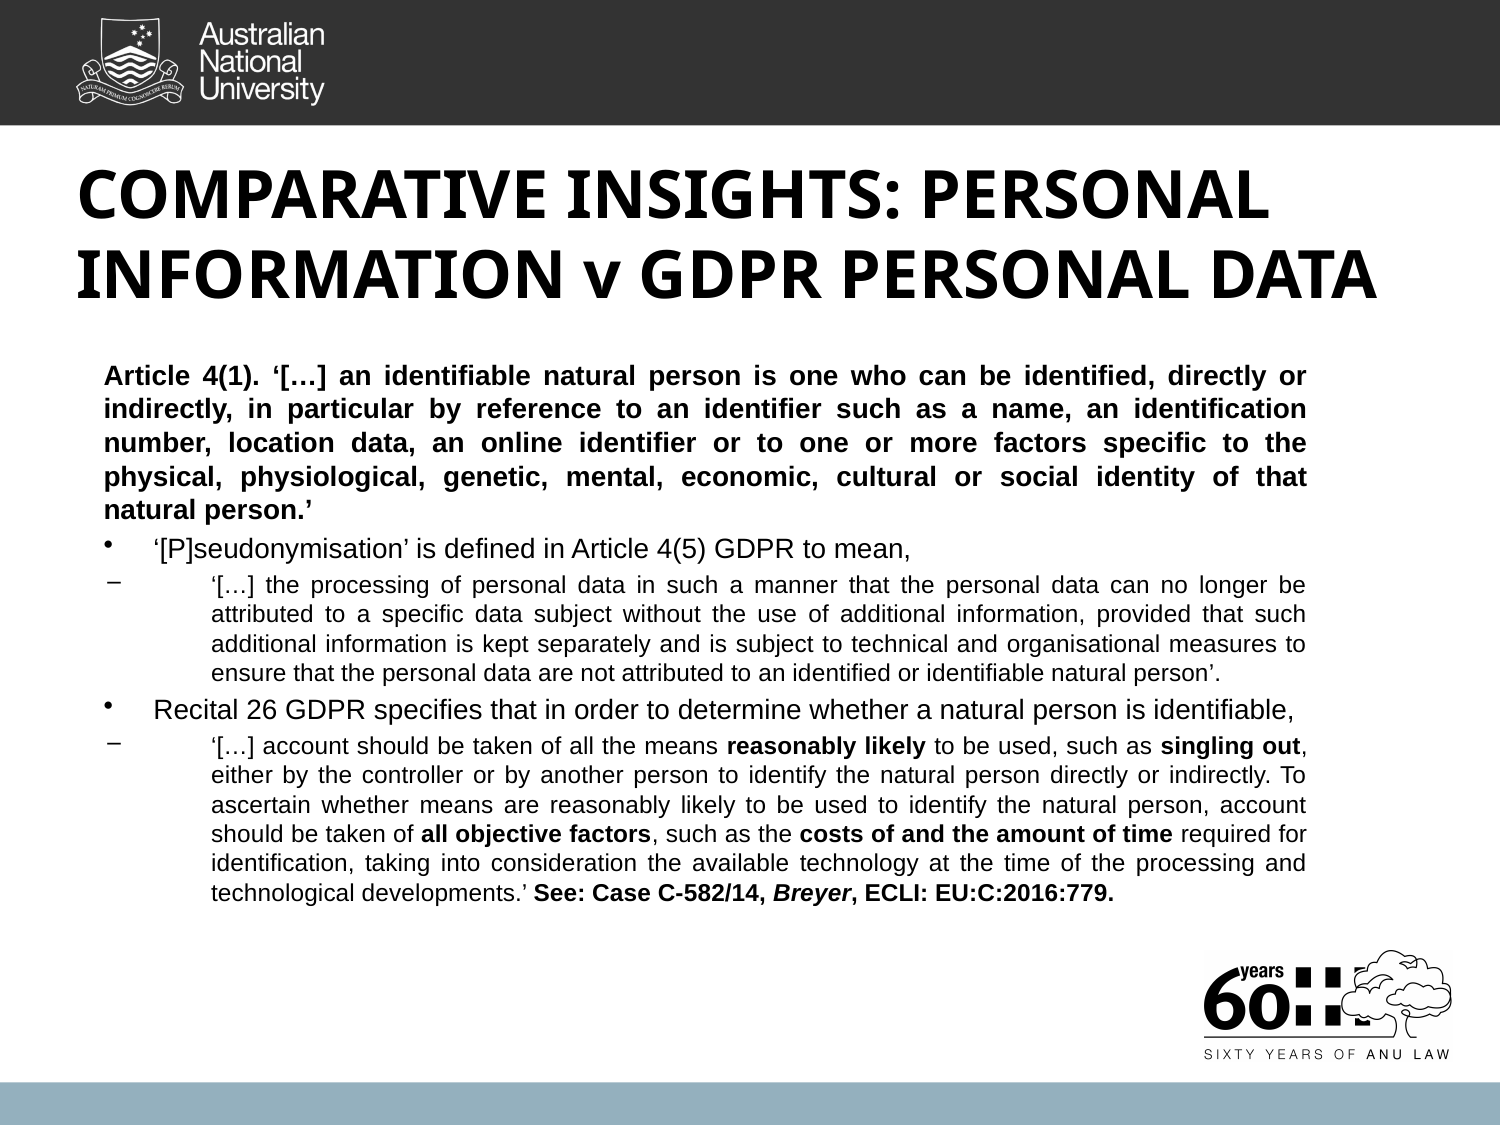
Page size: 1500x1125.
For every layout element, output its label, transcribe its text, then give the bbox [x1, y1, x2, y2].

list Article 4(1). ‘[…] an identifiable natural person is one who can be identified, directly or indirectly, in particular by reference to an identifier such as a name, an identification number, location data, an online identifier or to one or more factors specific to the physical, physiological, genetic, mental, economic, cultural or social identity of that natural person.’ ‘[P]seudonymisation’ is defined in Article 4(5) GDPR to mean, ‘[…] the processing of personal data in such a manner that the personal data can no longer be attributed to a specific data subject without the use of additional information, provided that such additional information is kept separately and is subject to technical and organisational measures to ensure that the personal data are not attributed to an identified or identifiable natural person’. Recital 26 GDPR specifies that in order to determine whether a natural person is identifiable, ‘[…] account should be taken of all the means reasonably likely to be used, such as singling out, either by the controller or by another person to identify the natural person directly or indirectly. To ascertain whether means are reasonably likely to be used to identify the natural person, account should be taken of all objective factors, such as the costs of and the amount of time required for identification, taking into consideration the available technology at the time of the processing and technological developments.’ See: Case C-582/14, Breyer, ECLI: EU:C:2016:779. [88, 349, 1323, 951]
picture [76, 18, 325, 106]
picture [1204, 950, 1453, 1062]
text_box COMPARATIVE INSIGHTS: PERSONAL INFORMATION v GDPR PERSONAL DATA [64, 157, 1453, 308]
